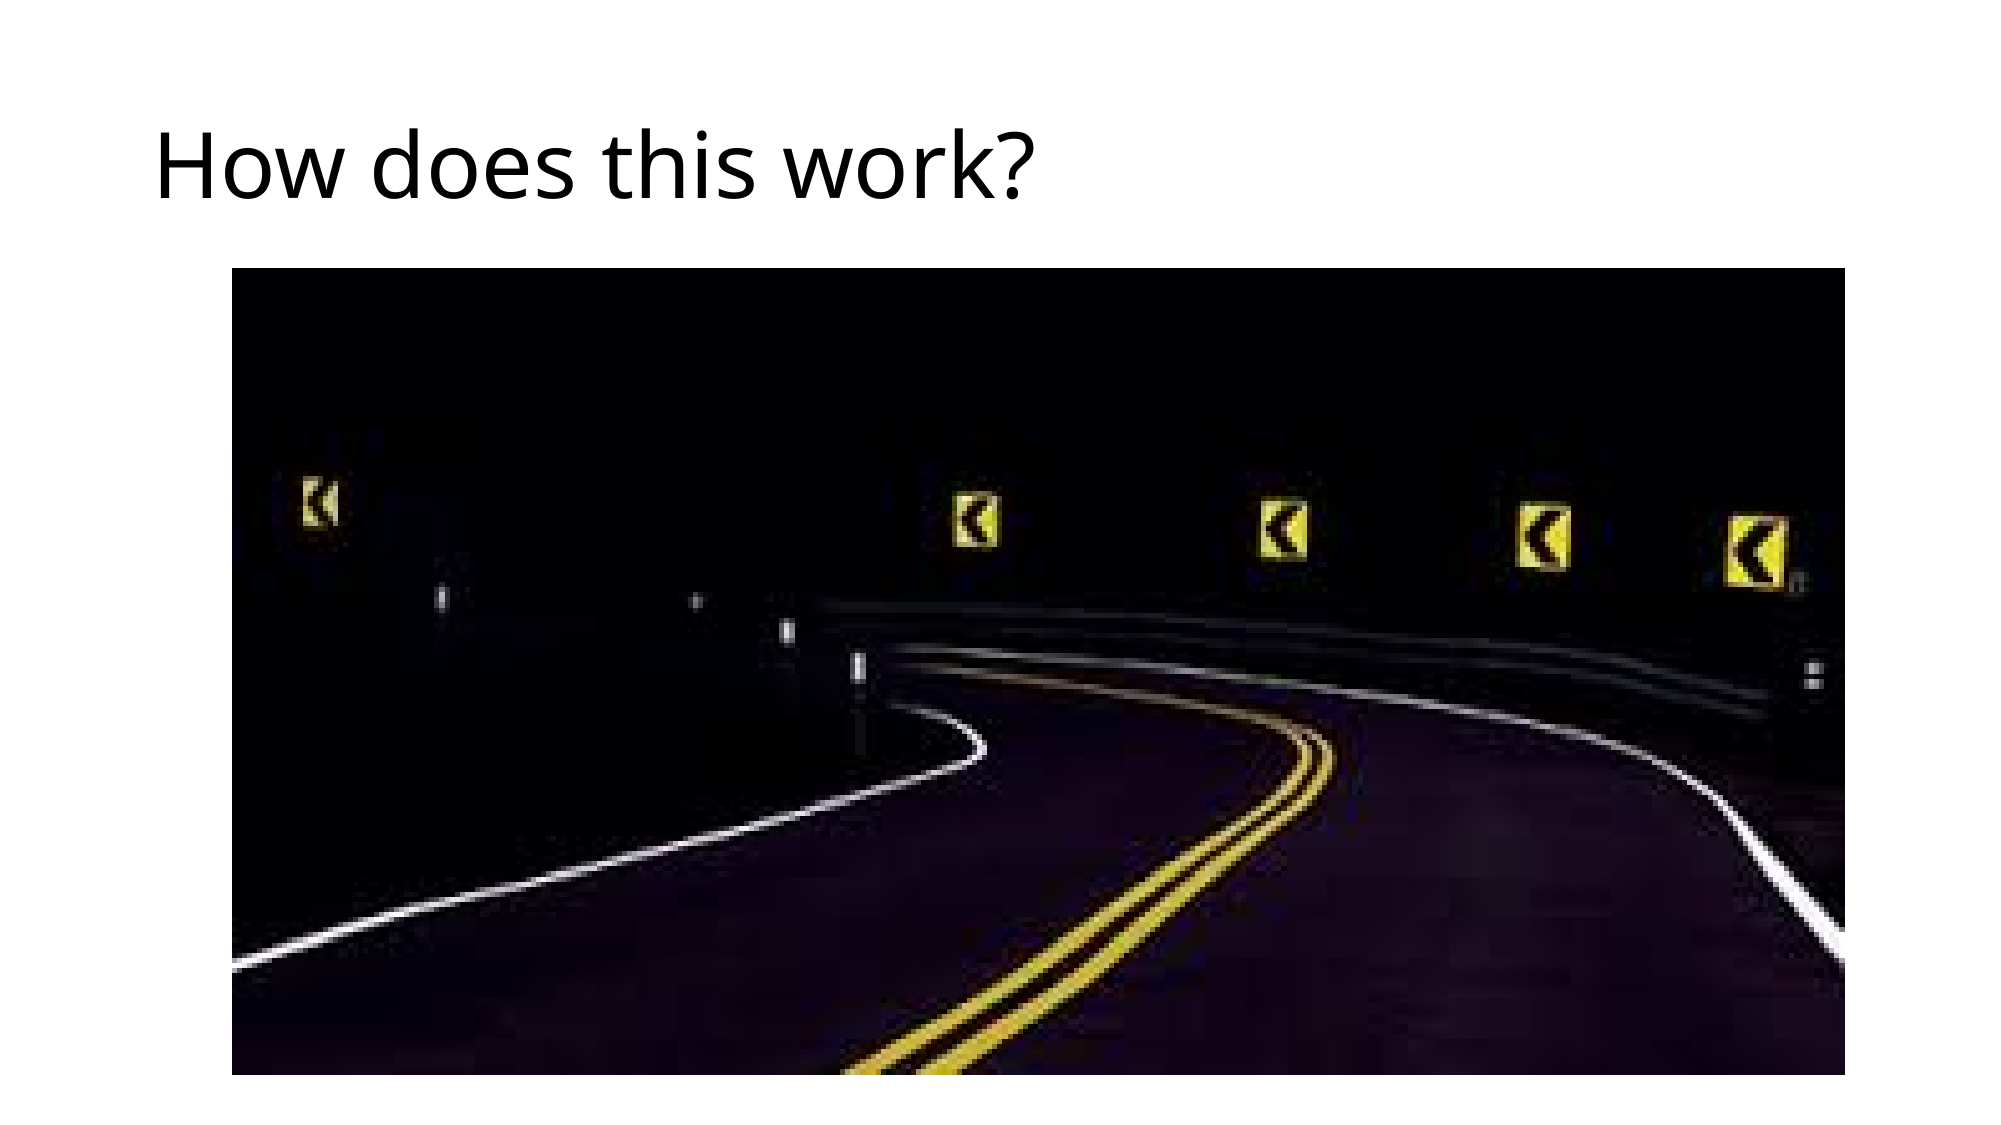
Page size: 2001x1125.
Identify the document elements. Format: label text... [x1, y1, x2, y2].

title How does this work? [137, 59, 1863, 278]
picture [232, 268, 1845, 1075]
